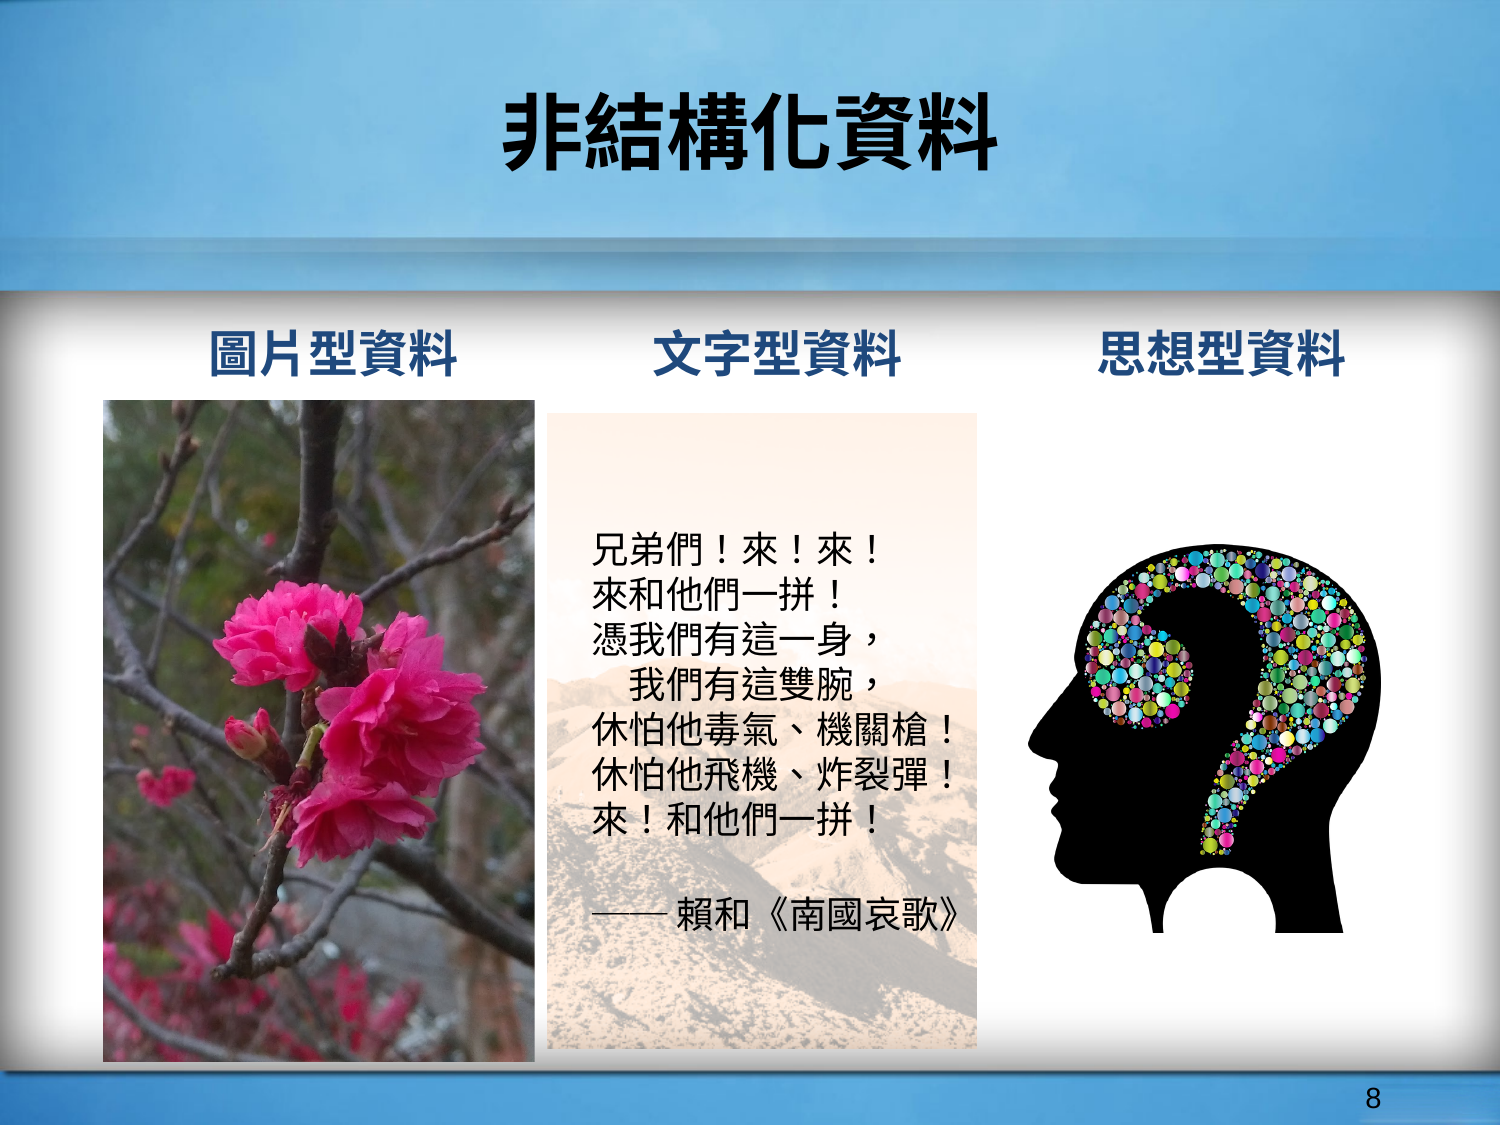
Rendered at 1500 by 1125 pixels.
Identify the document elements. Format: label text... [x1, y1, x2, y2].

subtitle 圖片型資料 [103, 307, 534, 399]
subtitle 思想型資料 [991, 307, 1423, 403]
slide_number ‹#› [1350, 1074, 1488, 1118]
picture [0, 0, 1500, 1125]
subtitle 文字型資料 [547, 307, 979, 403]
title 非結構化資料 [78, 27, 1422, 232]
list 兄弟們！來！來！ 來和他們一拼！ 憑我們有這一身， 我們有這雙腕， 休怕他毒氣、機關槍！ 休怕他飛機、炸裂彈！ 來！和他們一拼！ ──賴和《南國哀歌》 [547, 400, 992, 1062]
